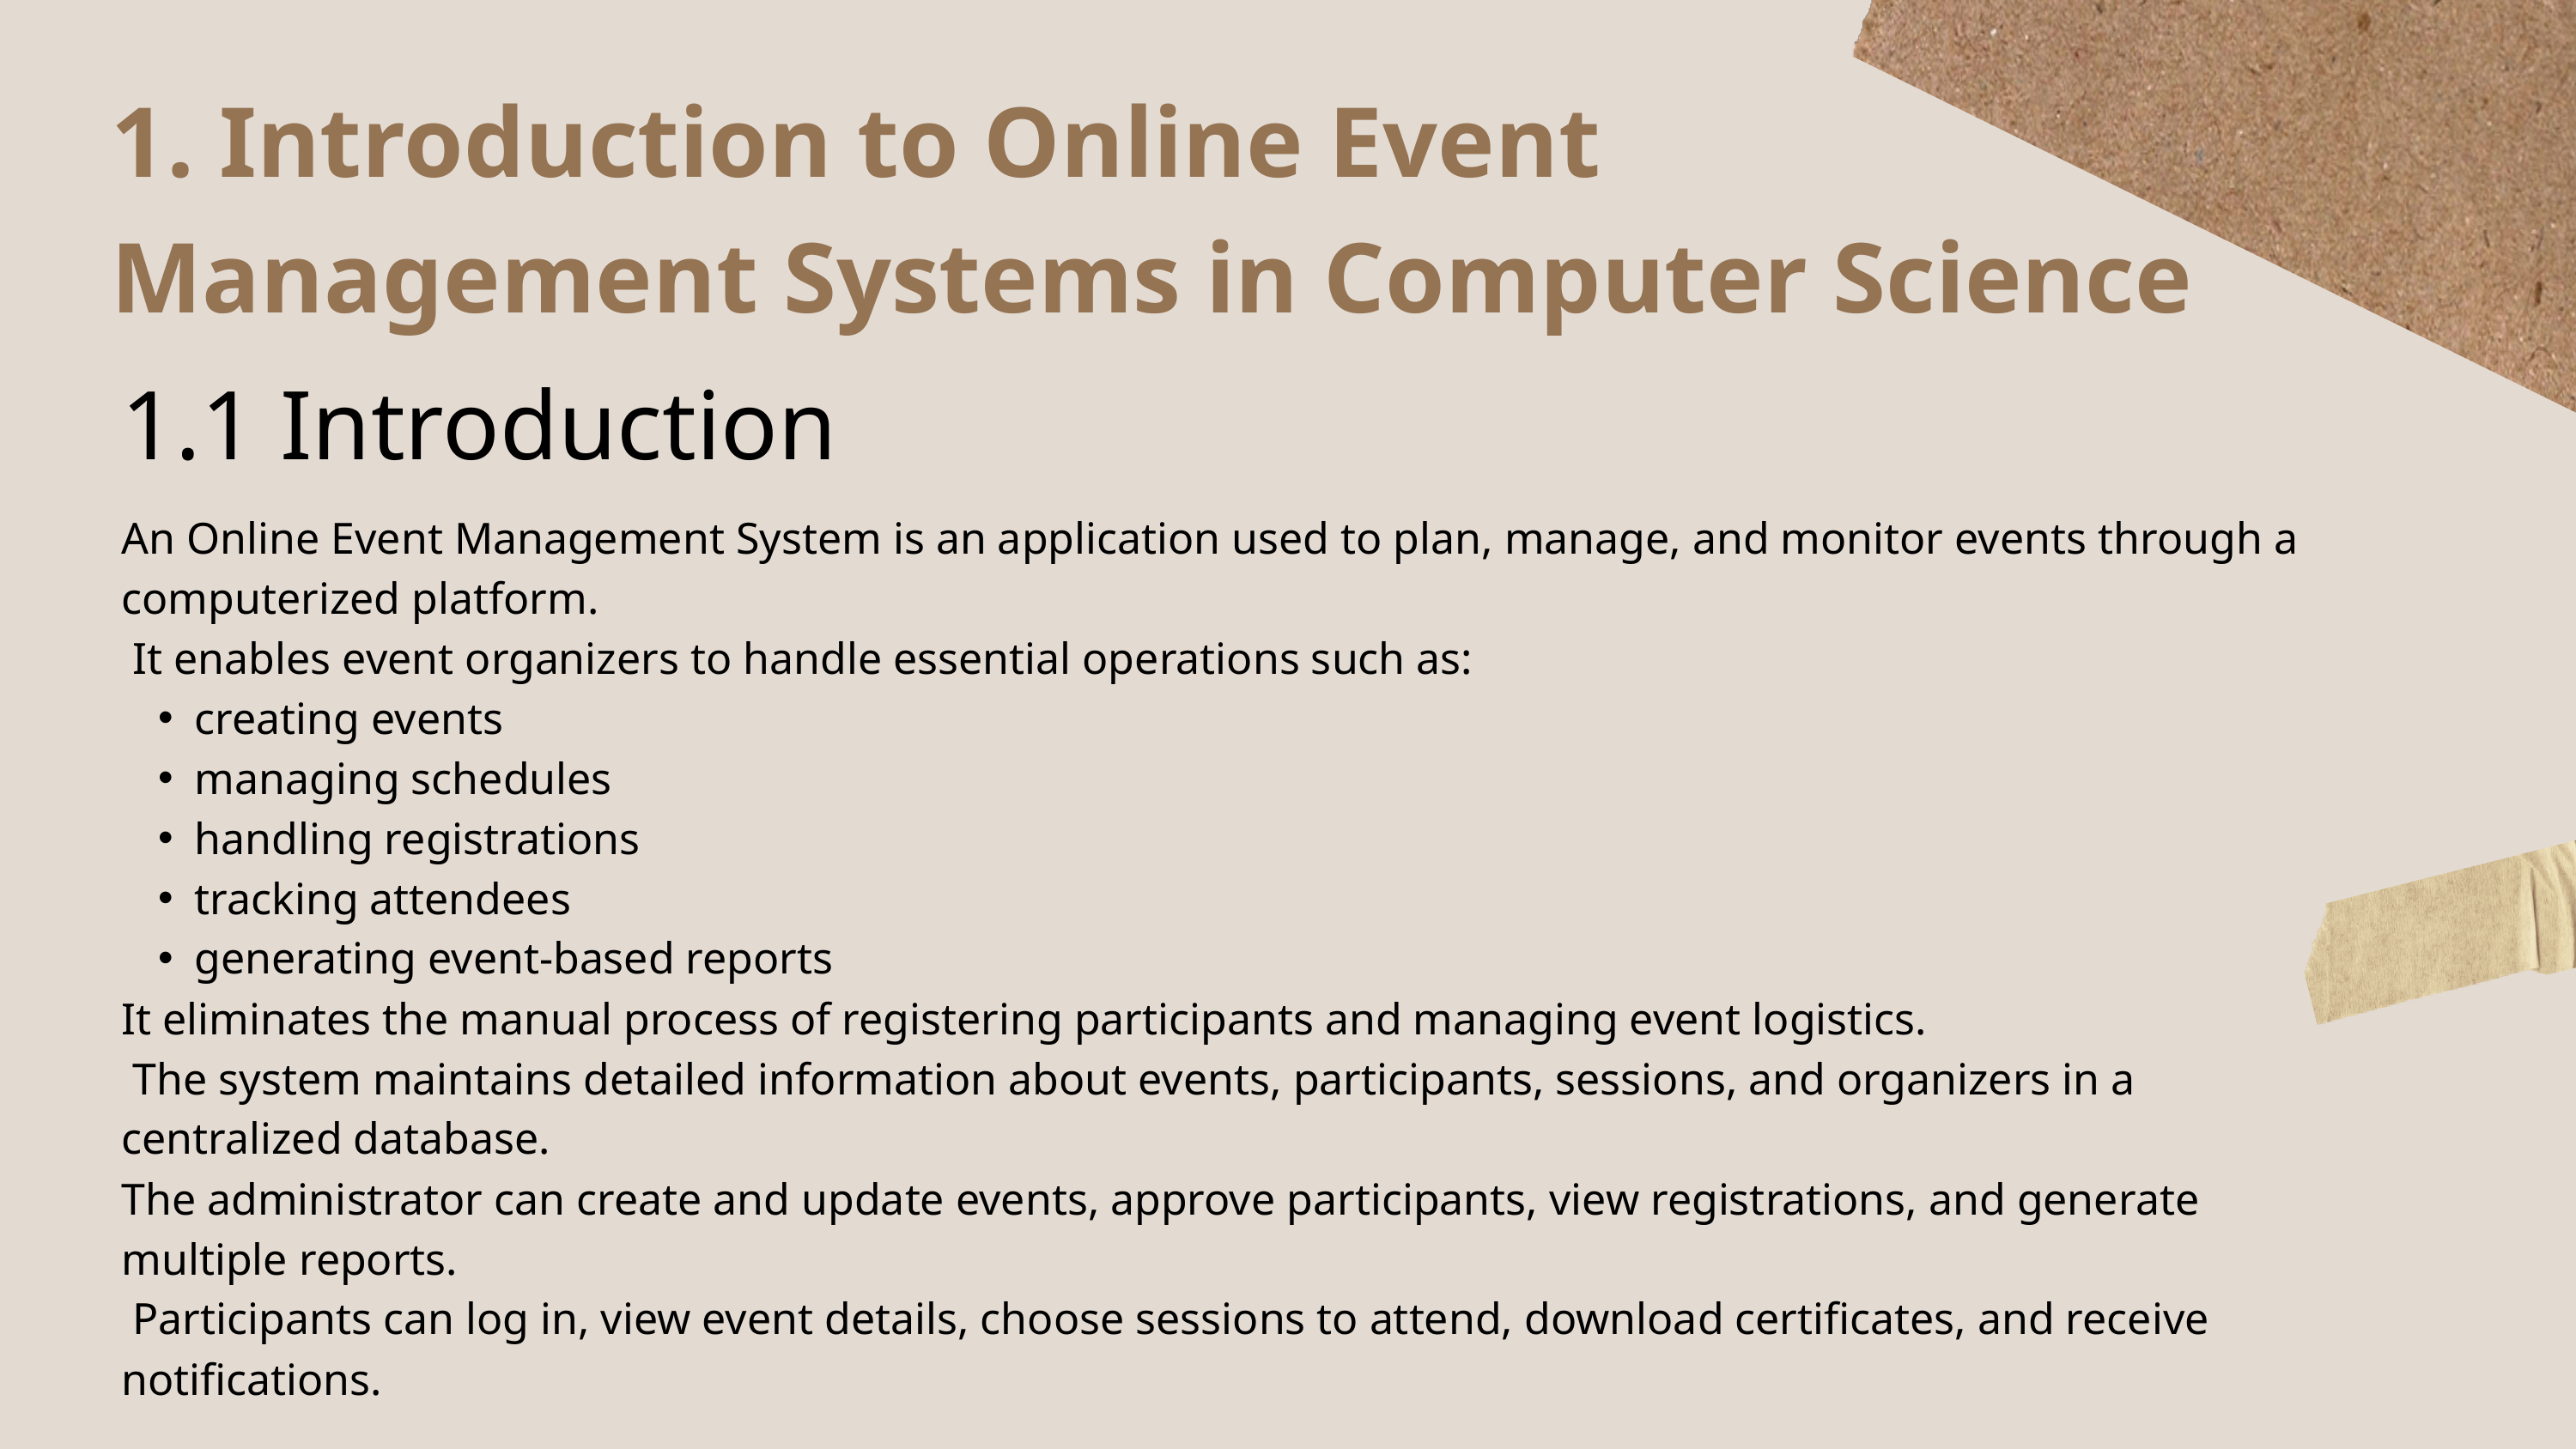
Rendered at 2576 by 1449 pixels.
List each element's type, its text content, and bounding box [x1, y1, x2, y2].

text_box 1. Introduction to Online Event Management Systems in Computer Science [111, 61, 2219, 332]
text_box 1.1 Introduction [121, 345, 1165, 479]
text_box [1738, 0, 2576, 413]
text_box An Online Event Management System is an application used to plan, manage, and monitor events through a computerized platform. It enables event organizers to handle essential operations such as: creating events managing schedules handling registrations tracking attendees generating event-based reports It eliminates the manual process of registering participants and managing event logistics. The system maintains detailed information about events, participants, sessions, and organizers in a centralized database. The administrator can create and update events, approve participants, view registrations, and generate multiple reports. Participants can log in, view event details, choose sessions to attend, download certificates, and receive notifications. [121, 502, 2330, 1449]
text_box [2288, 840, 2576, 1033]
